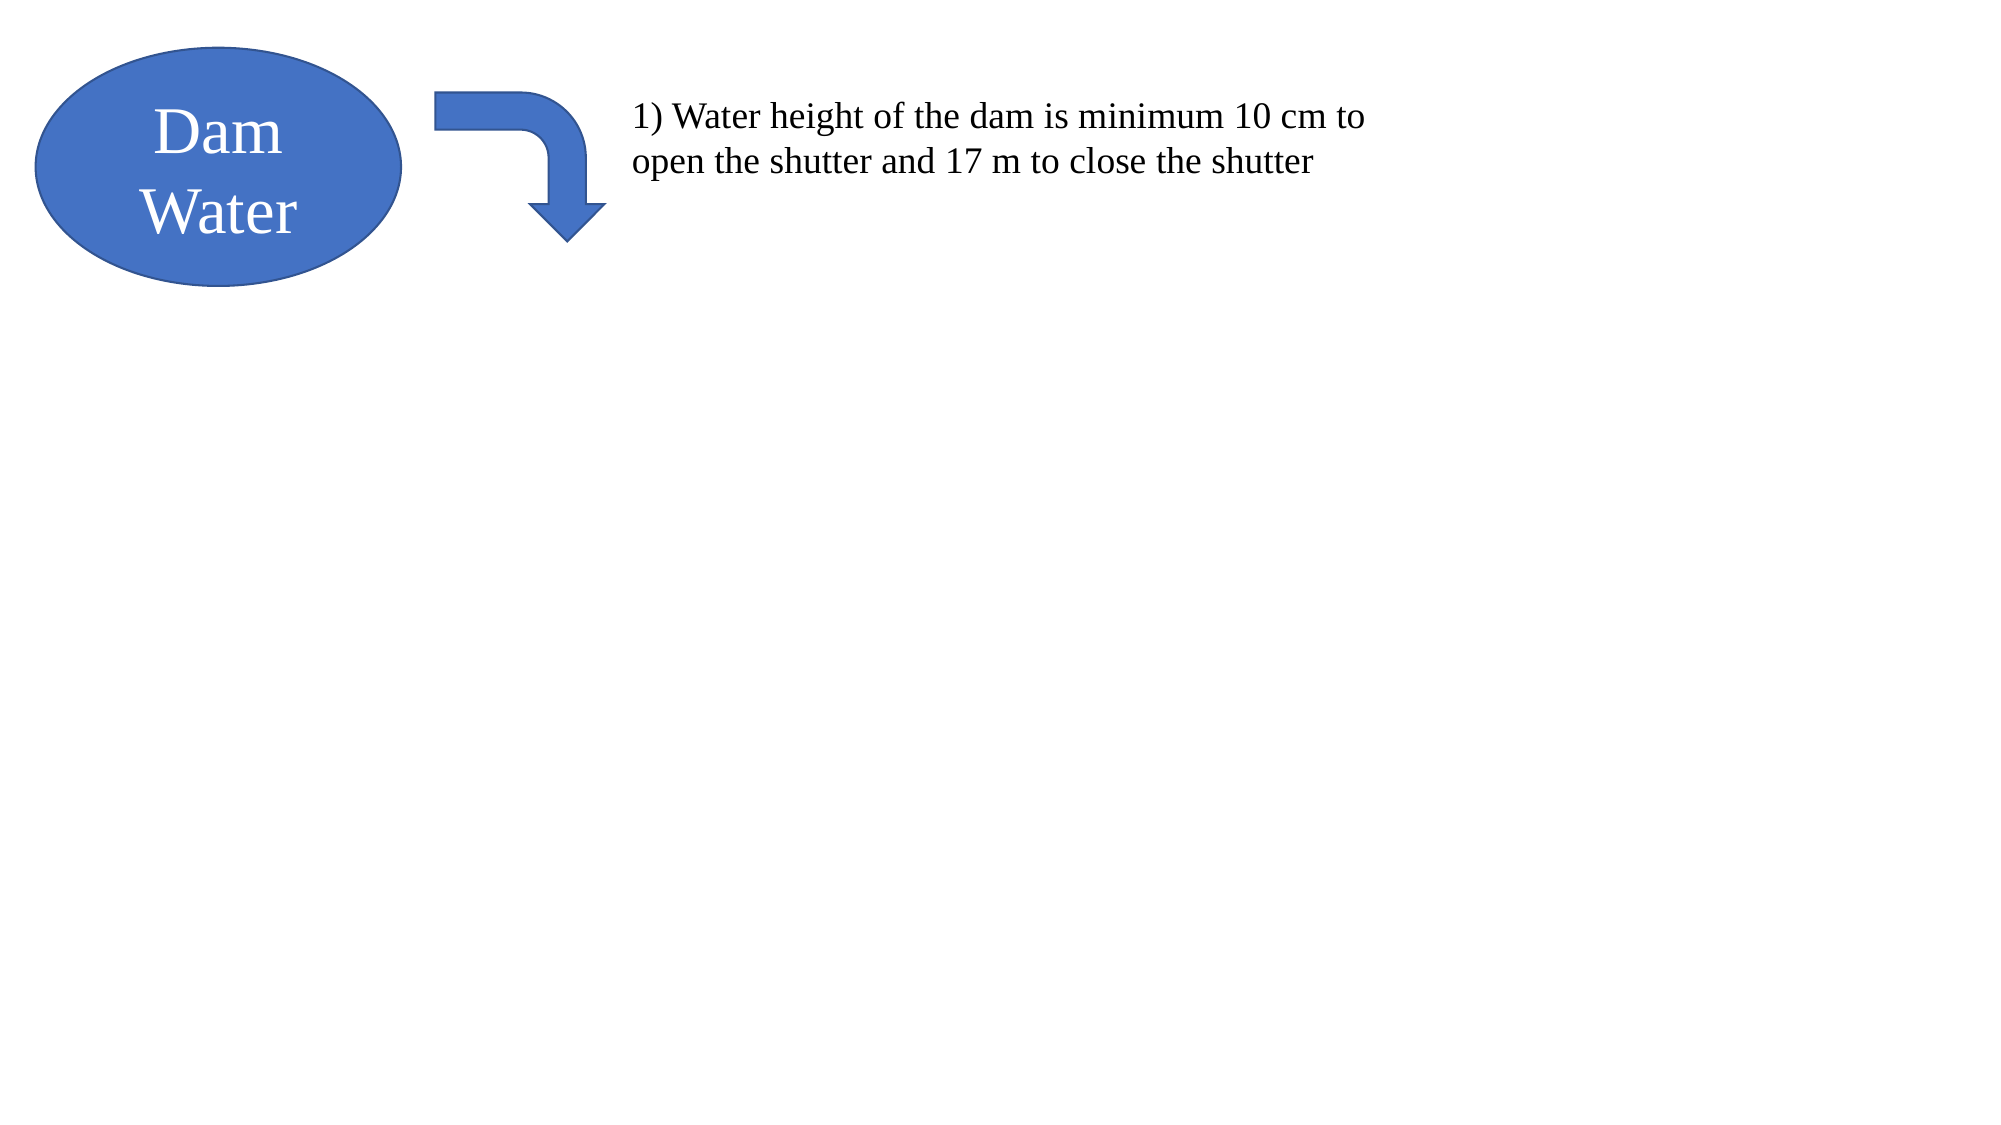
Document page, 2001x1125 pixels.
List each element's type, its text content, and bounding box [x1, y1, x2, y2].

text_box Dam Water [34, 46, 403, 287]
text_box 1) Water height of the dam is minimum 10 cm to open the shutter and 17 m to close the shutter [617, 83, 1396, 189]
text_box [434, 91, 607, 243]
